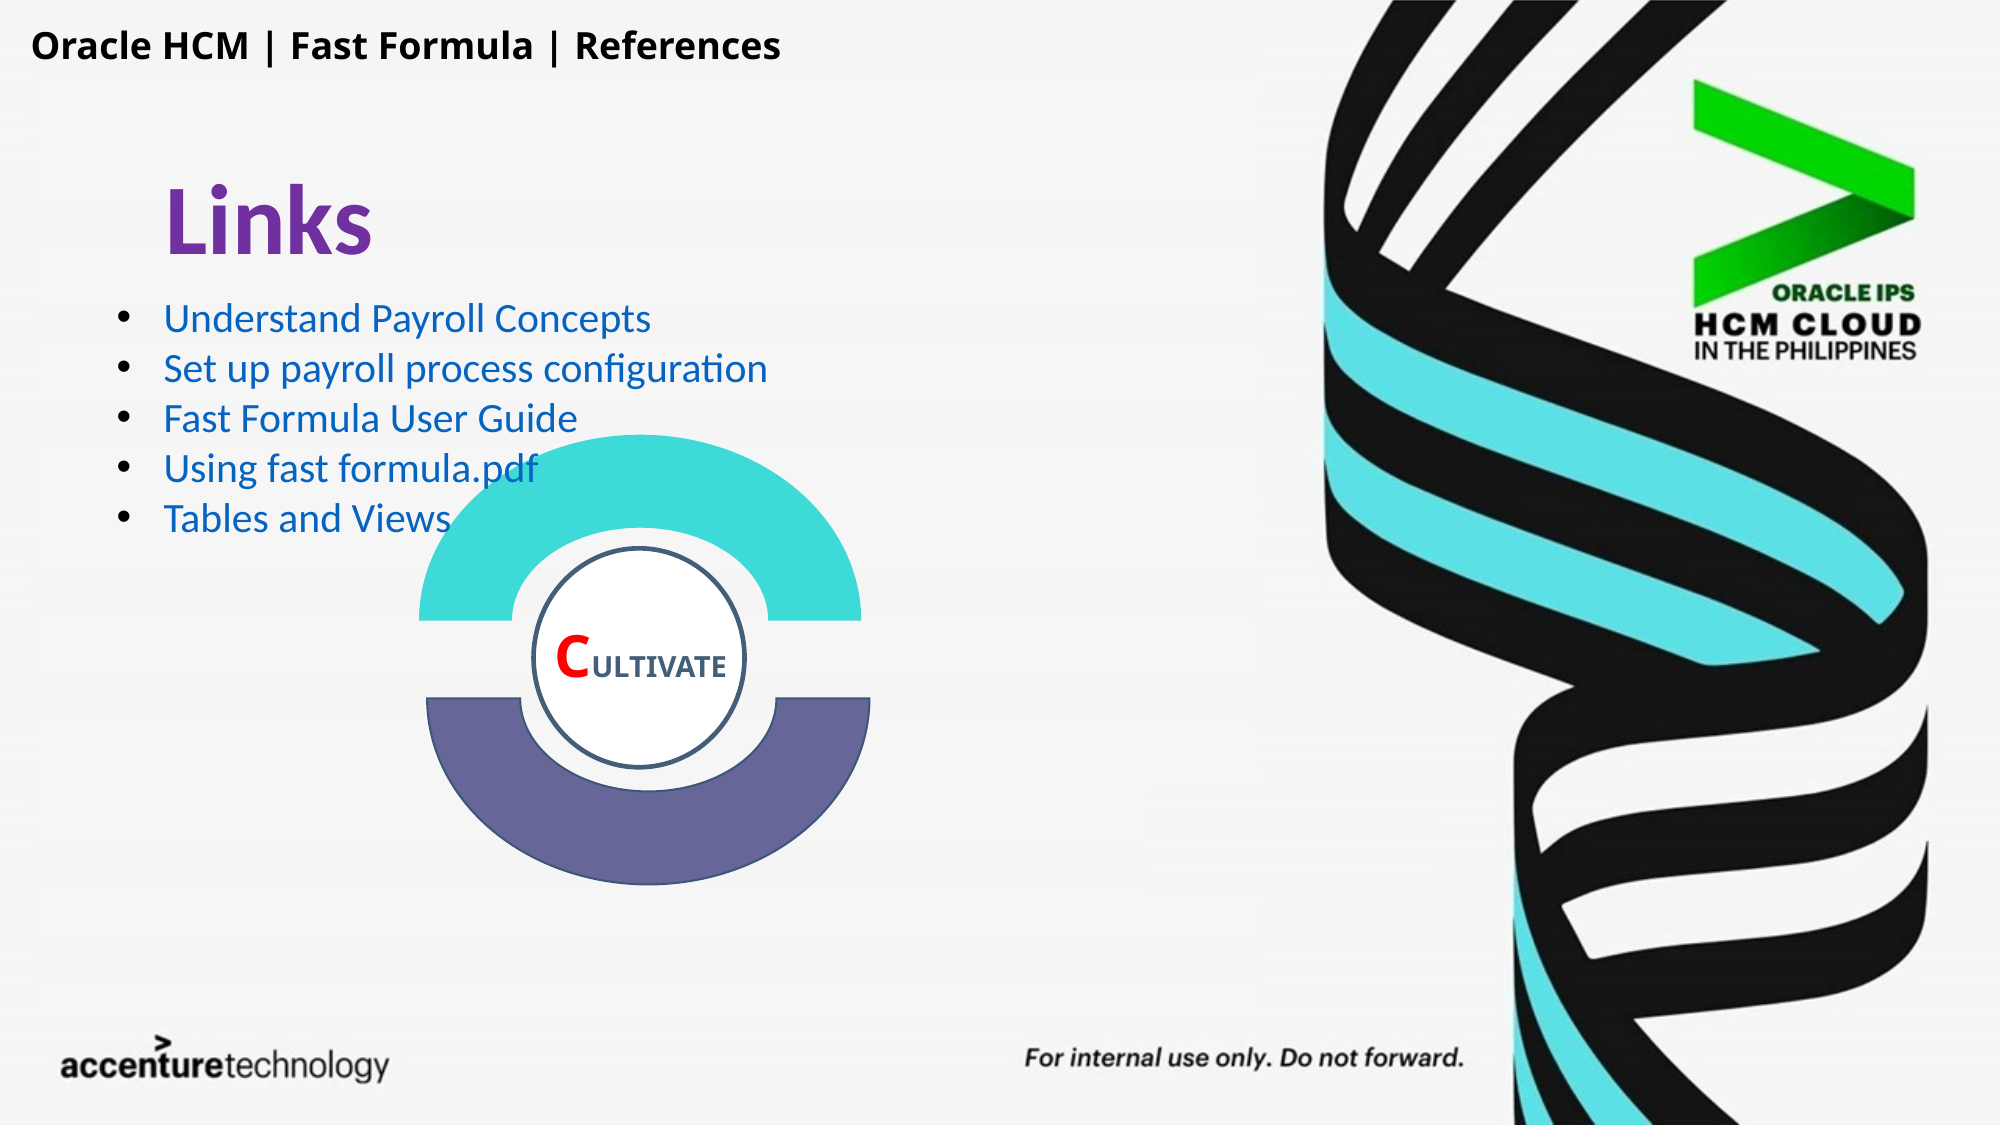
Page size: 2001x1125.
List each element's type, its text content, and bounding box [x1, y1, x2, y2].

text_box Links [150, 147, 389, 282]
text_box Understand Payroll Concepts Set up payroll process configuration Fast Formula User Guide Using fast formula.pdf Tables and Views [101, 283, 1445, 599]
picture [0, 0, 2001, 1125]
text_box Oracle HCM | Fast Formula | References [15, 14, 1028, 74]
